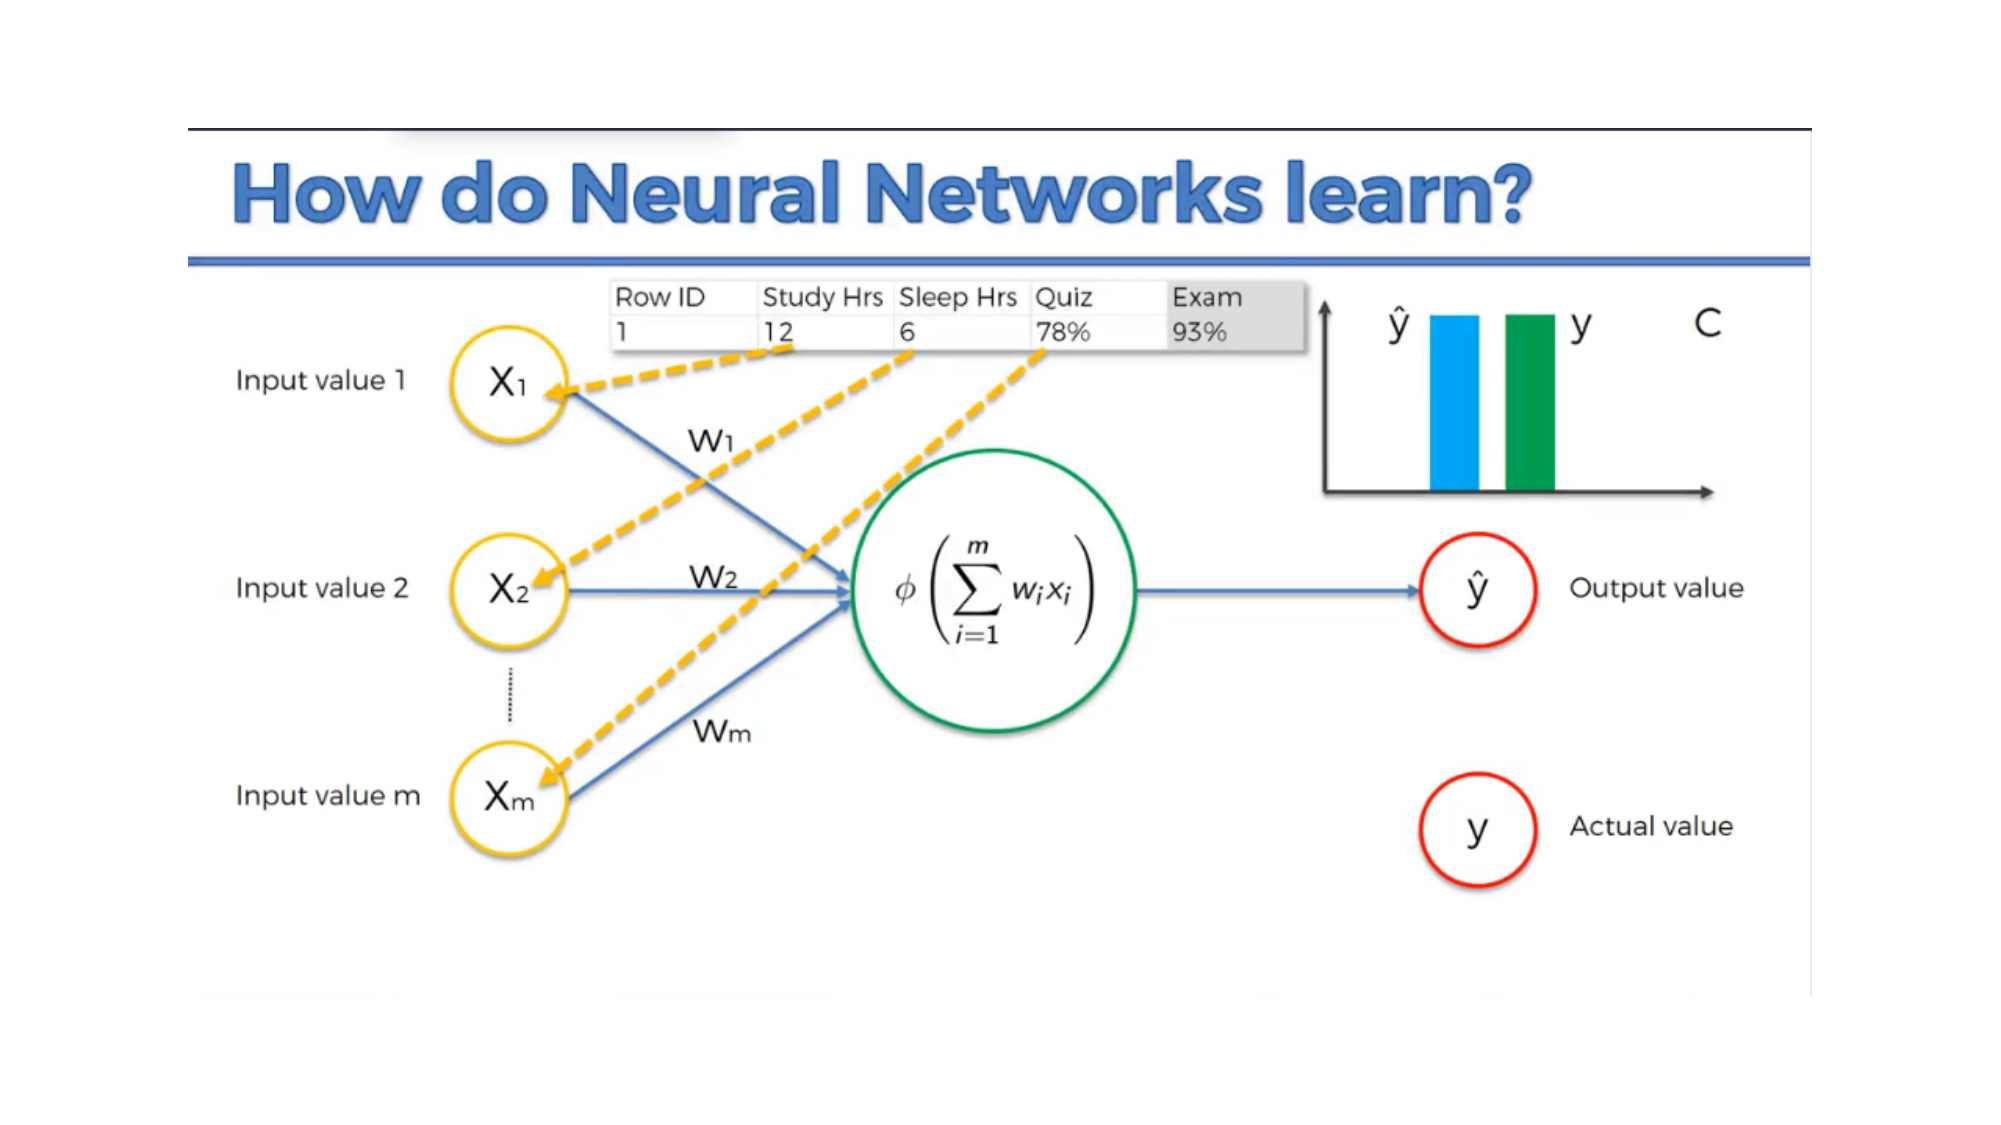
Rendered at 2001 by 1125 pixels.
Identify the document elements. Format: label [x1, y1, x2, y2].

picture [188, 128, 1812, 997]
